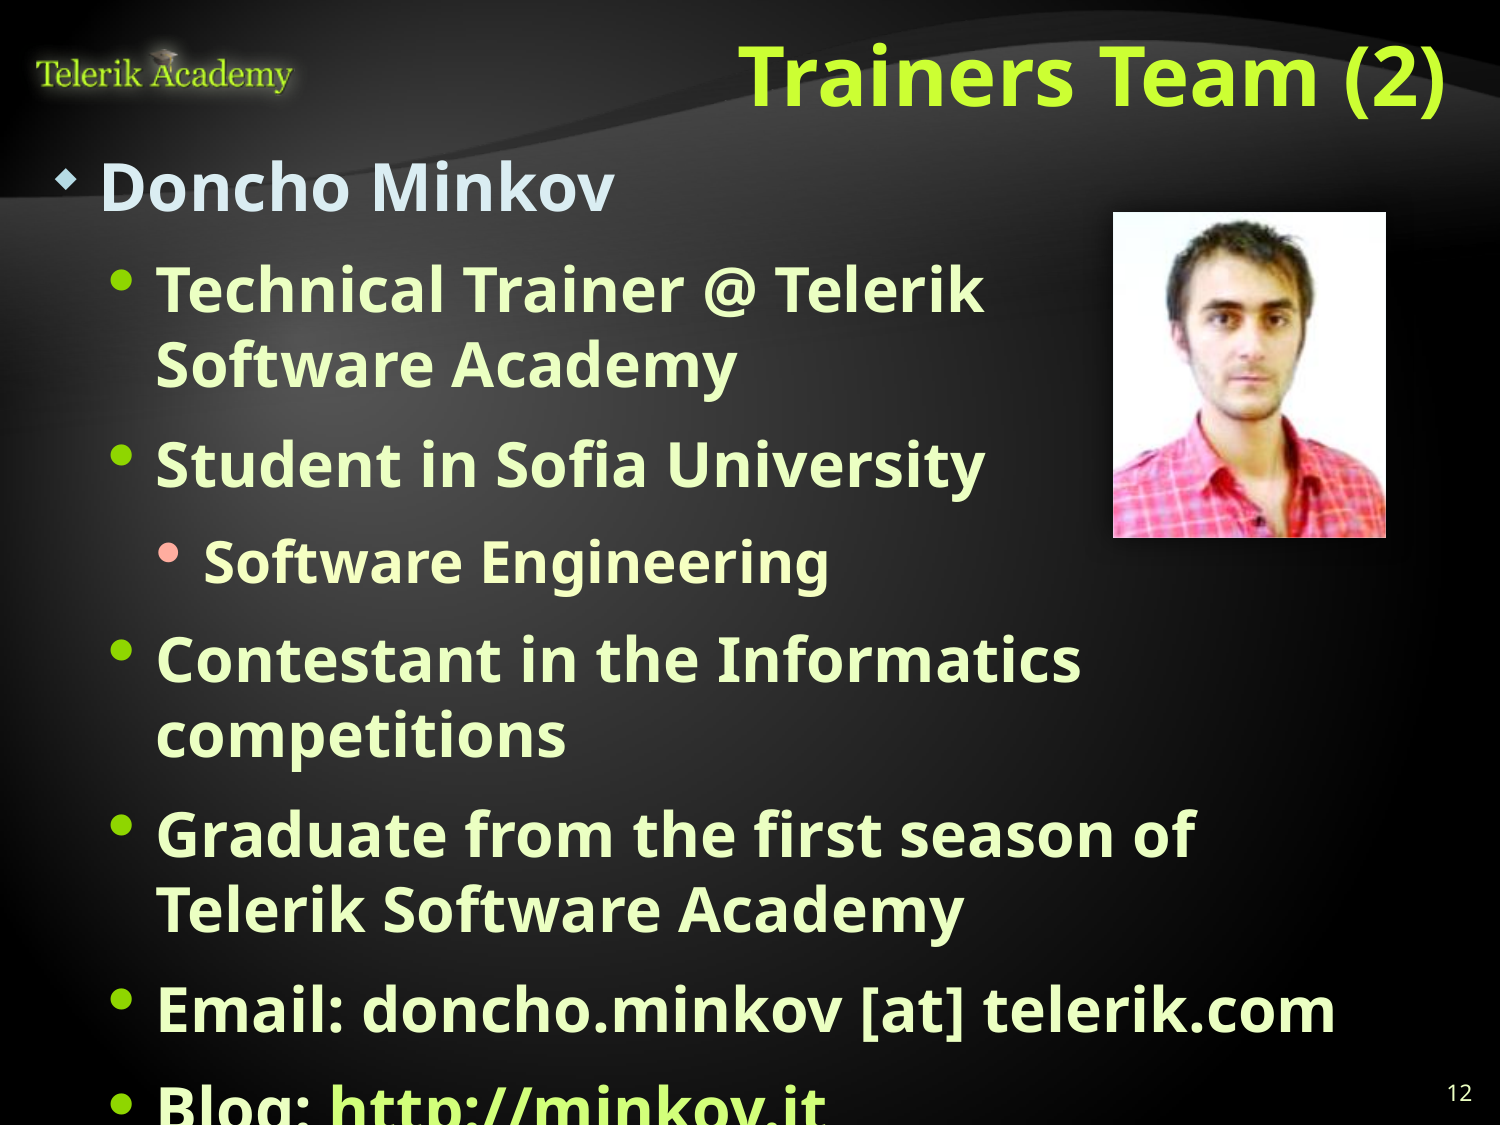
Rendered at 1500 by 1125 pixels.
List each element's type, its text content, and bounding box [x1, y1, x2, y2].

picture [0, 0, 1500, 1125]
slide_number 12 [1412, 1074, 1488, 1113]
list Doncho Minkov Technical Trainer @ Telerik Software Academy Student in Sofia University Software Engineering Contestant in the Informatics competitions Graduate from the first season of Telerik Software Academy Email: doncho.minkov [at] telerik.com Blog: http://minkov.it [37, 137, 1463, 1063]
title Trainers Team (2) [300, 12, 1463, 137]
